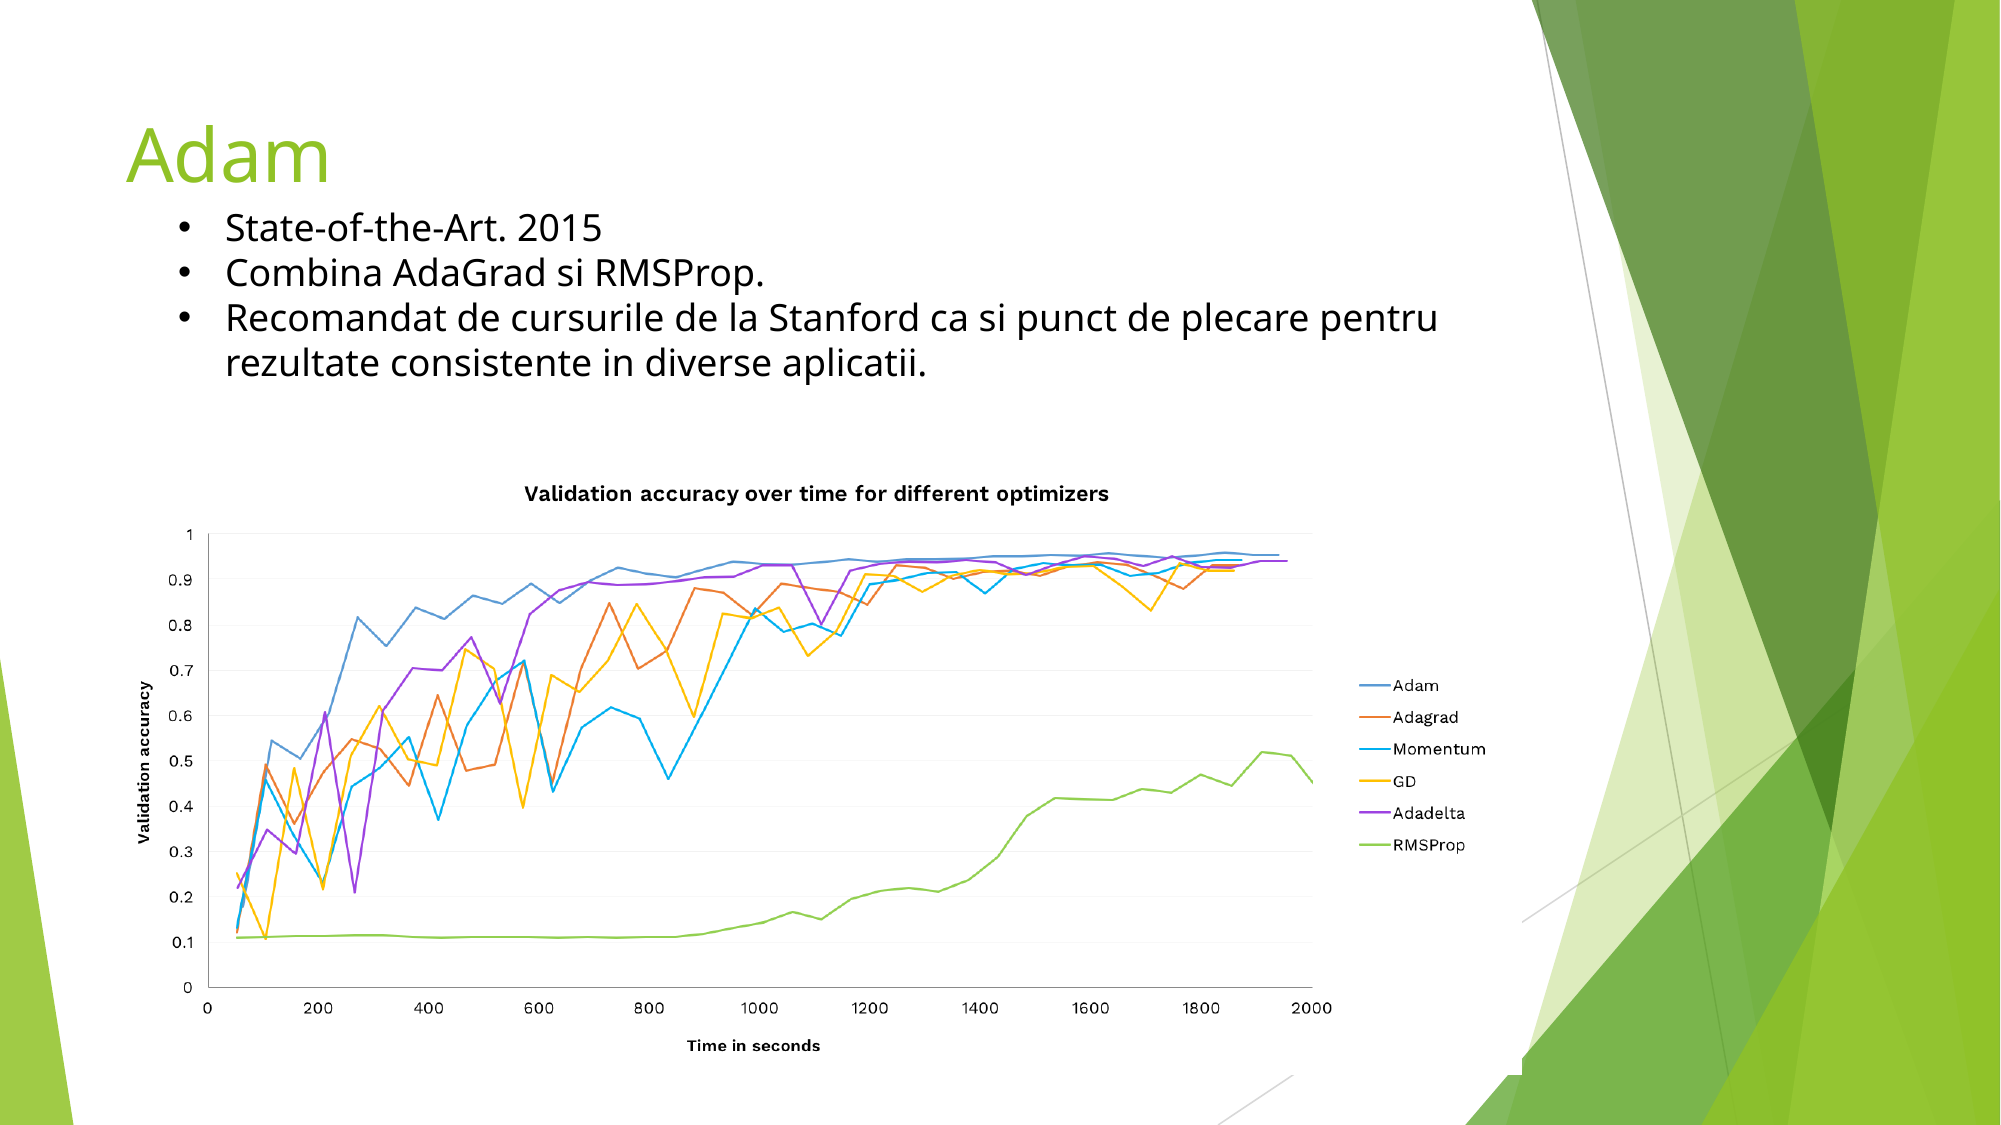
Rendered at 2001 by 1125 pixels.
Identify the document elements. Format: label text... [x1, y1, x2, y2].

title Adam [111, 99, 1522, 317]
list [110, 465, 1522, 1076]
text_box State-of-the-Art. 2015 Combina AdaGrad si RMSProp. Recomandat de cursurile de la Stanford ca si punct de plecare pentru rezultate consistente in diverse aplicatii. [163, 196, 1490, 394]
